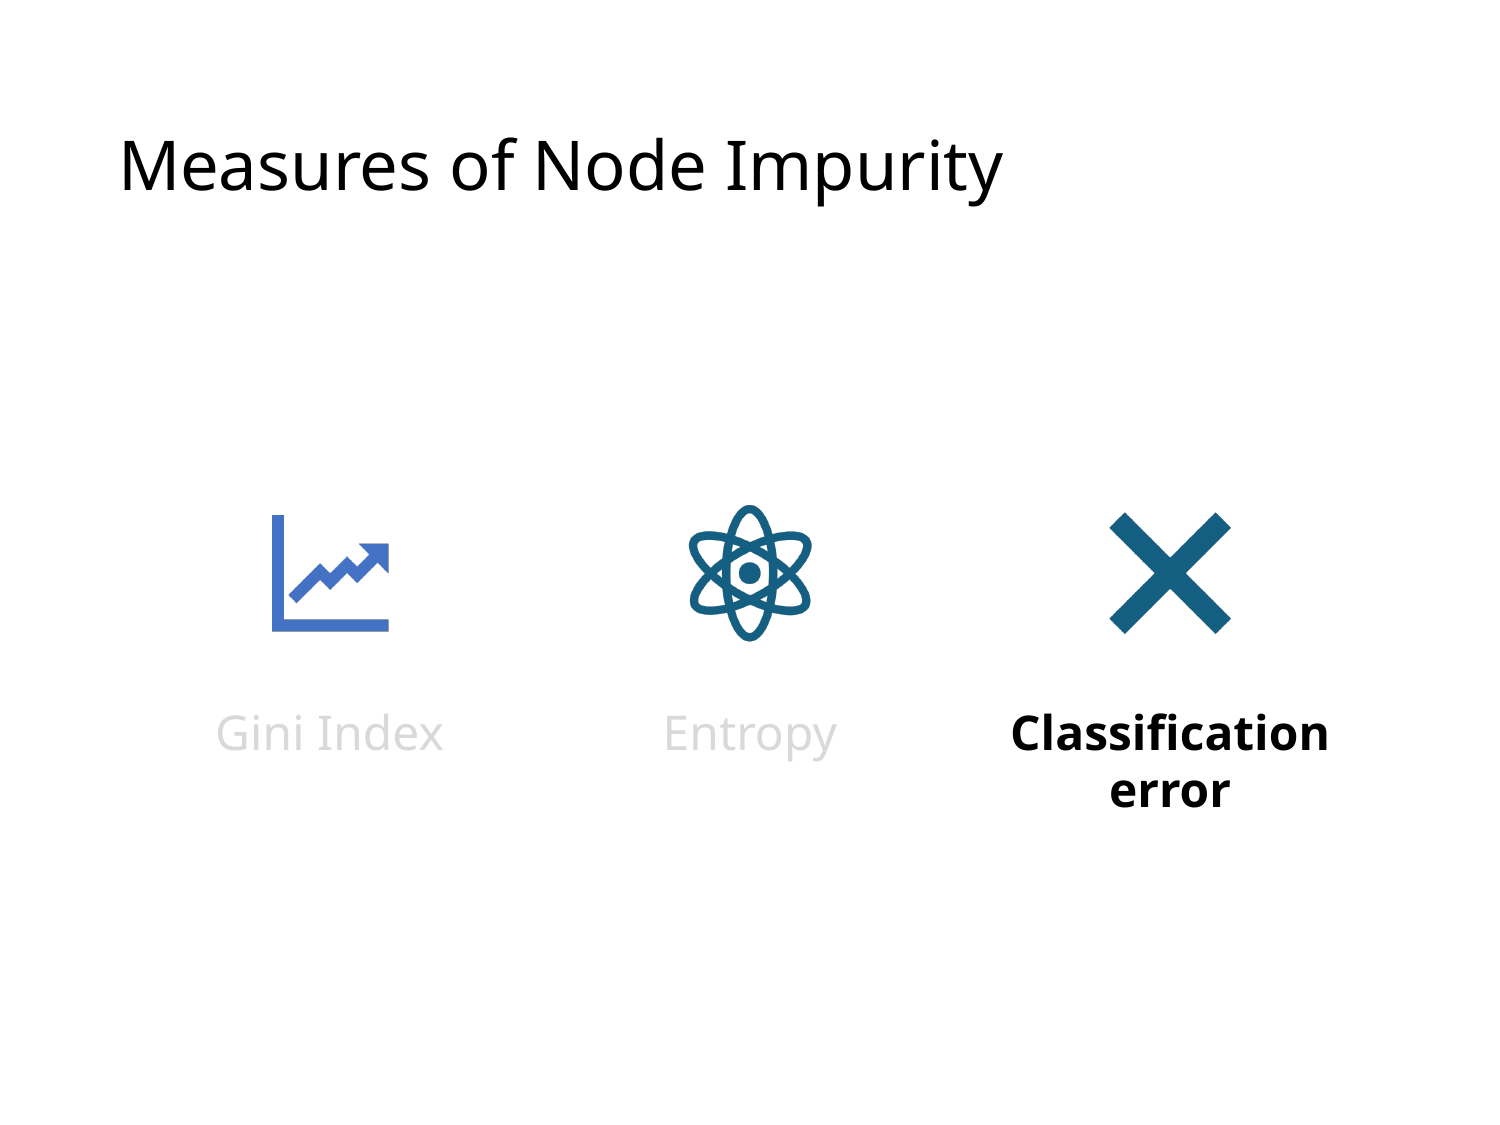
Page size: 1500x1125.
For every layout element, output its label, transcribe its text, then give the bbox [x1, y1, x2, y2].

title Measures of Node Impurity [103, 59, 1397, 278]
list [103, 299, 1397, 1014]
